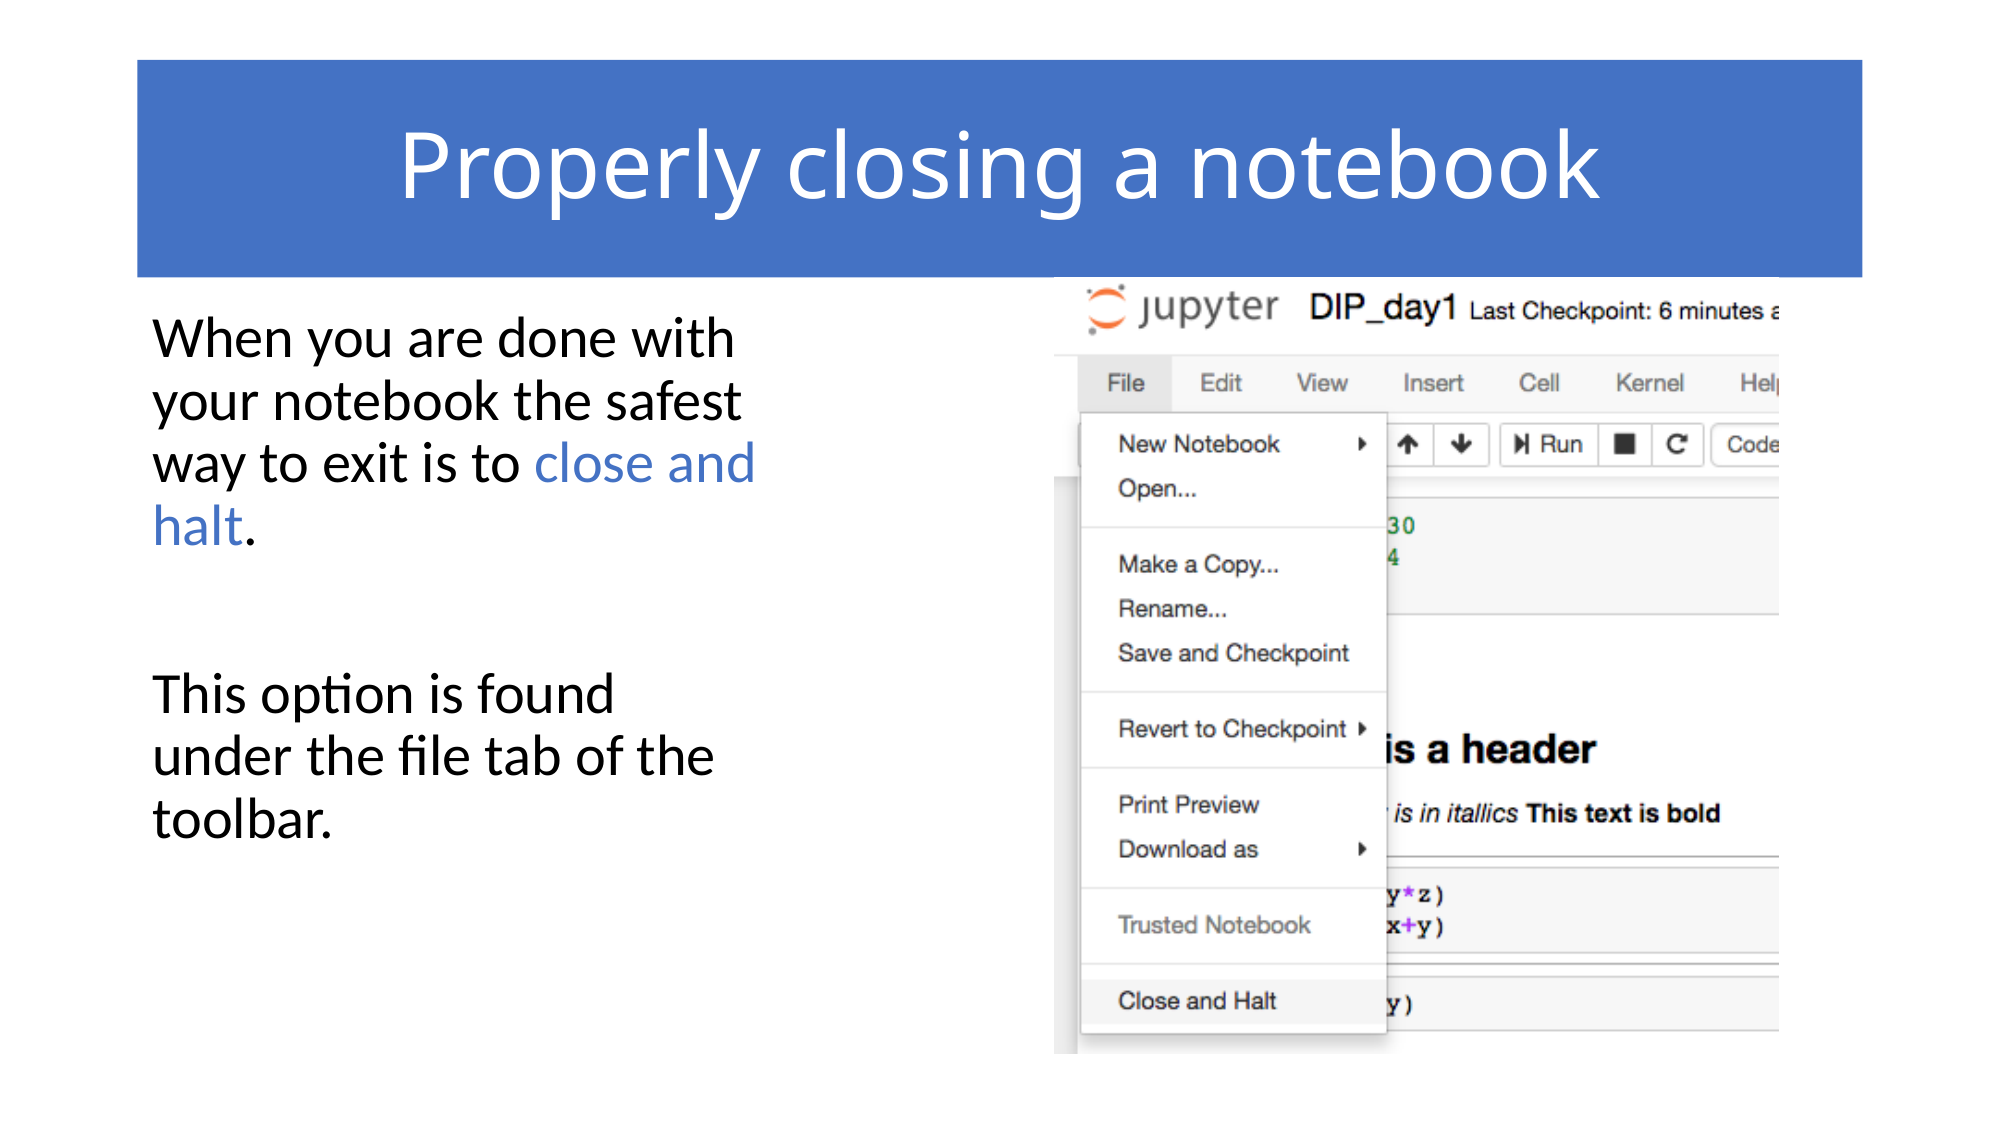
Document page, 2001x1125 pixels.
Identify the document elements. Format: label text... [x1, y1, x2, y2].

list When you are done with your notebook the safest way to exit is to close and halt. This option is found under the file tab of the toolbar. [137, 299, 781, 1014]
picture [1054, 277, 1779, 1054]
title Properly closing a notebook [137, 59, 1863, 278]
